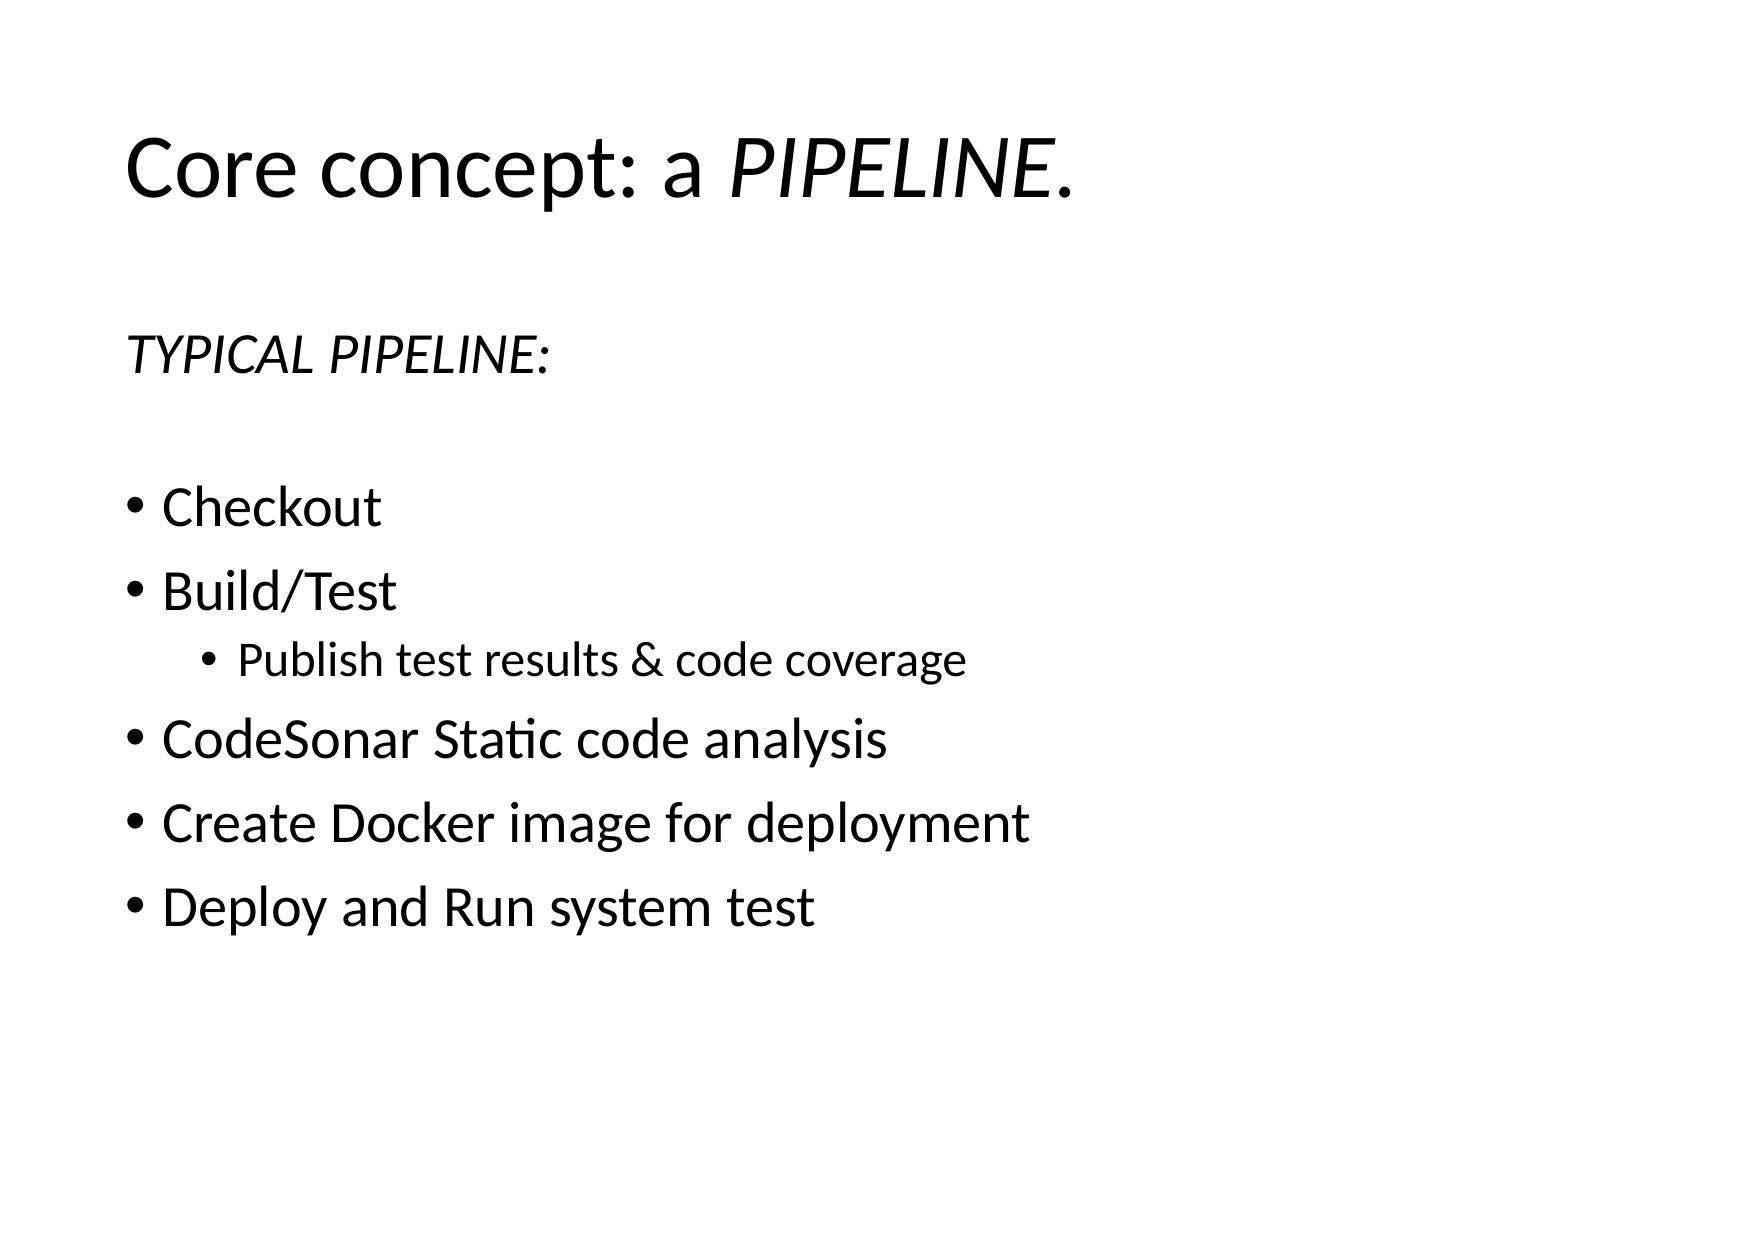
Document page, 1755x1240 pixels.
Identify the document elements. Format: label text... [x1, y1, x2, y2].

list TYPICAL PIPELINE: Checkout Build/Test Publish test results & code coverage CodeSonar Static code analysis Create Docker image for deployment Deploy and Run system test [124, 322, 1630, 1122]
title Core concept: a PIPELINE. [125, 117, 1629, 308]
